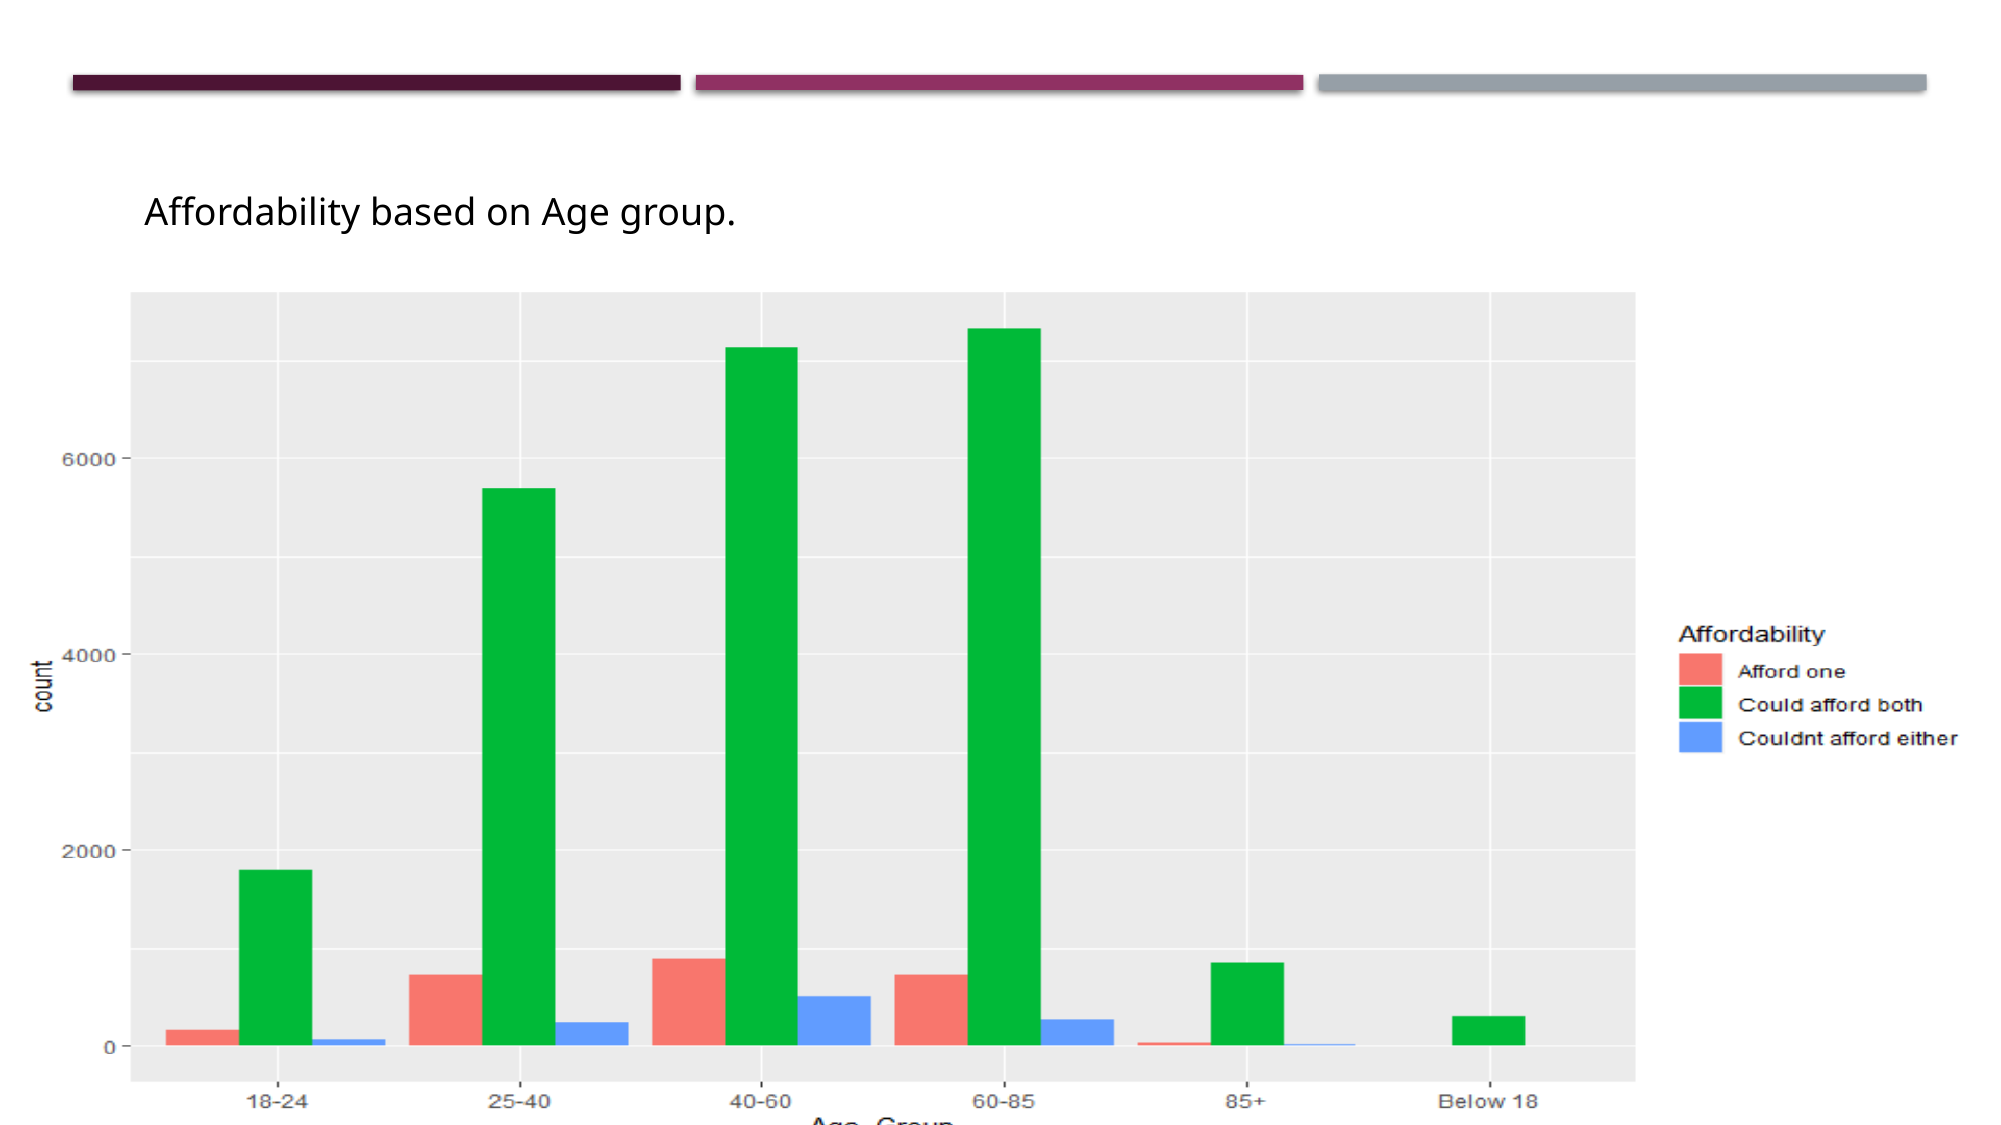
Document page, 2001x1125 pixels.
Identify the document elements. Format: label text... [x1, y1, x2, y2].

text_box Affordability based on Age group. [129, 180, 1693, 241]
picture [0, 277, 2000, 1125]
